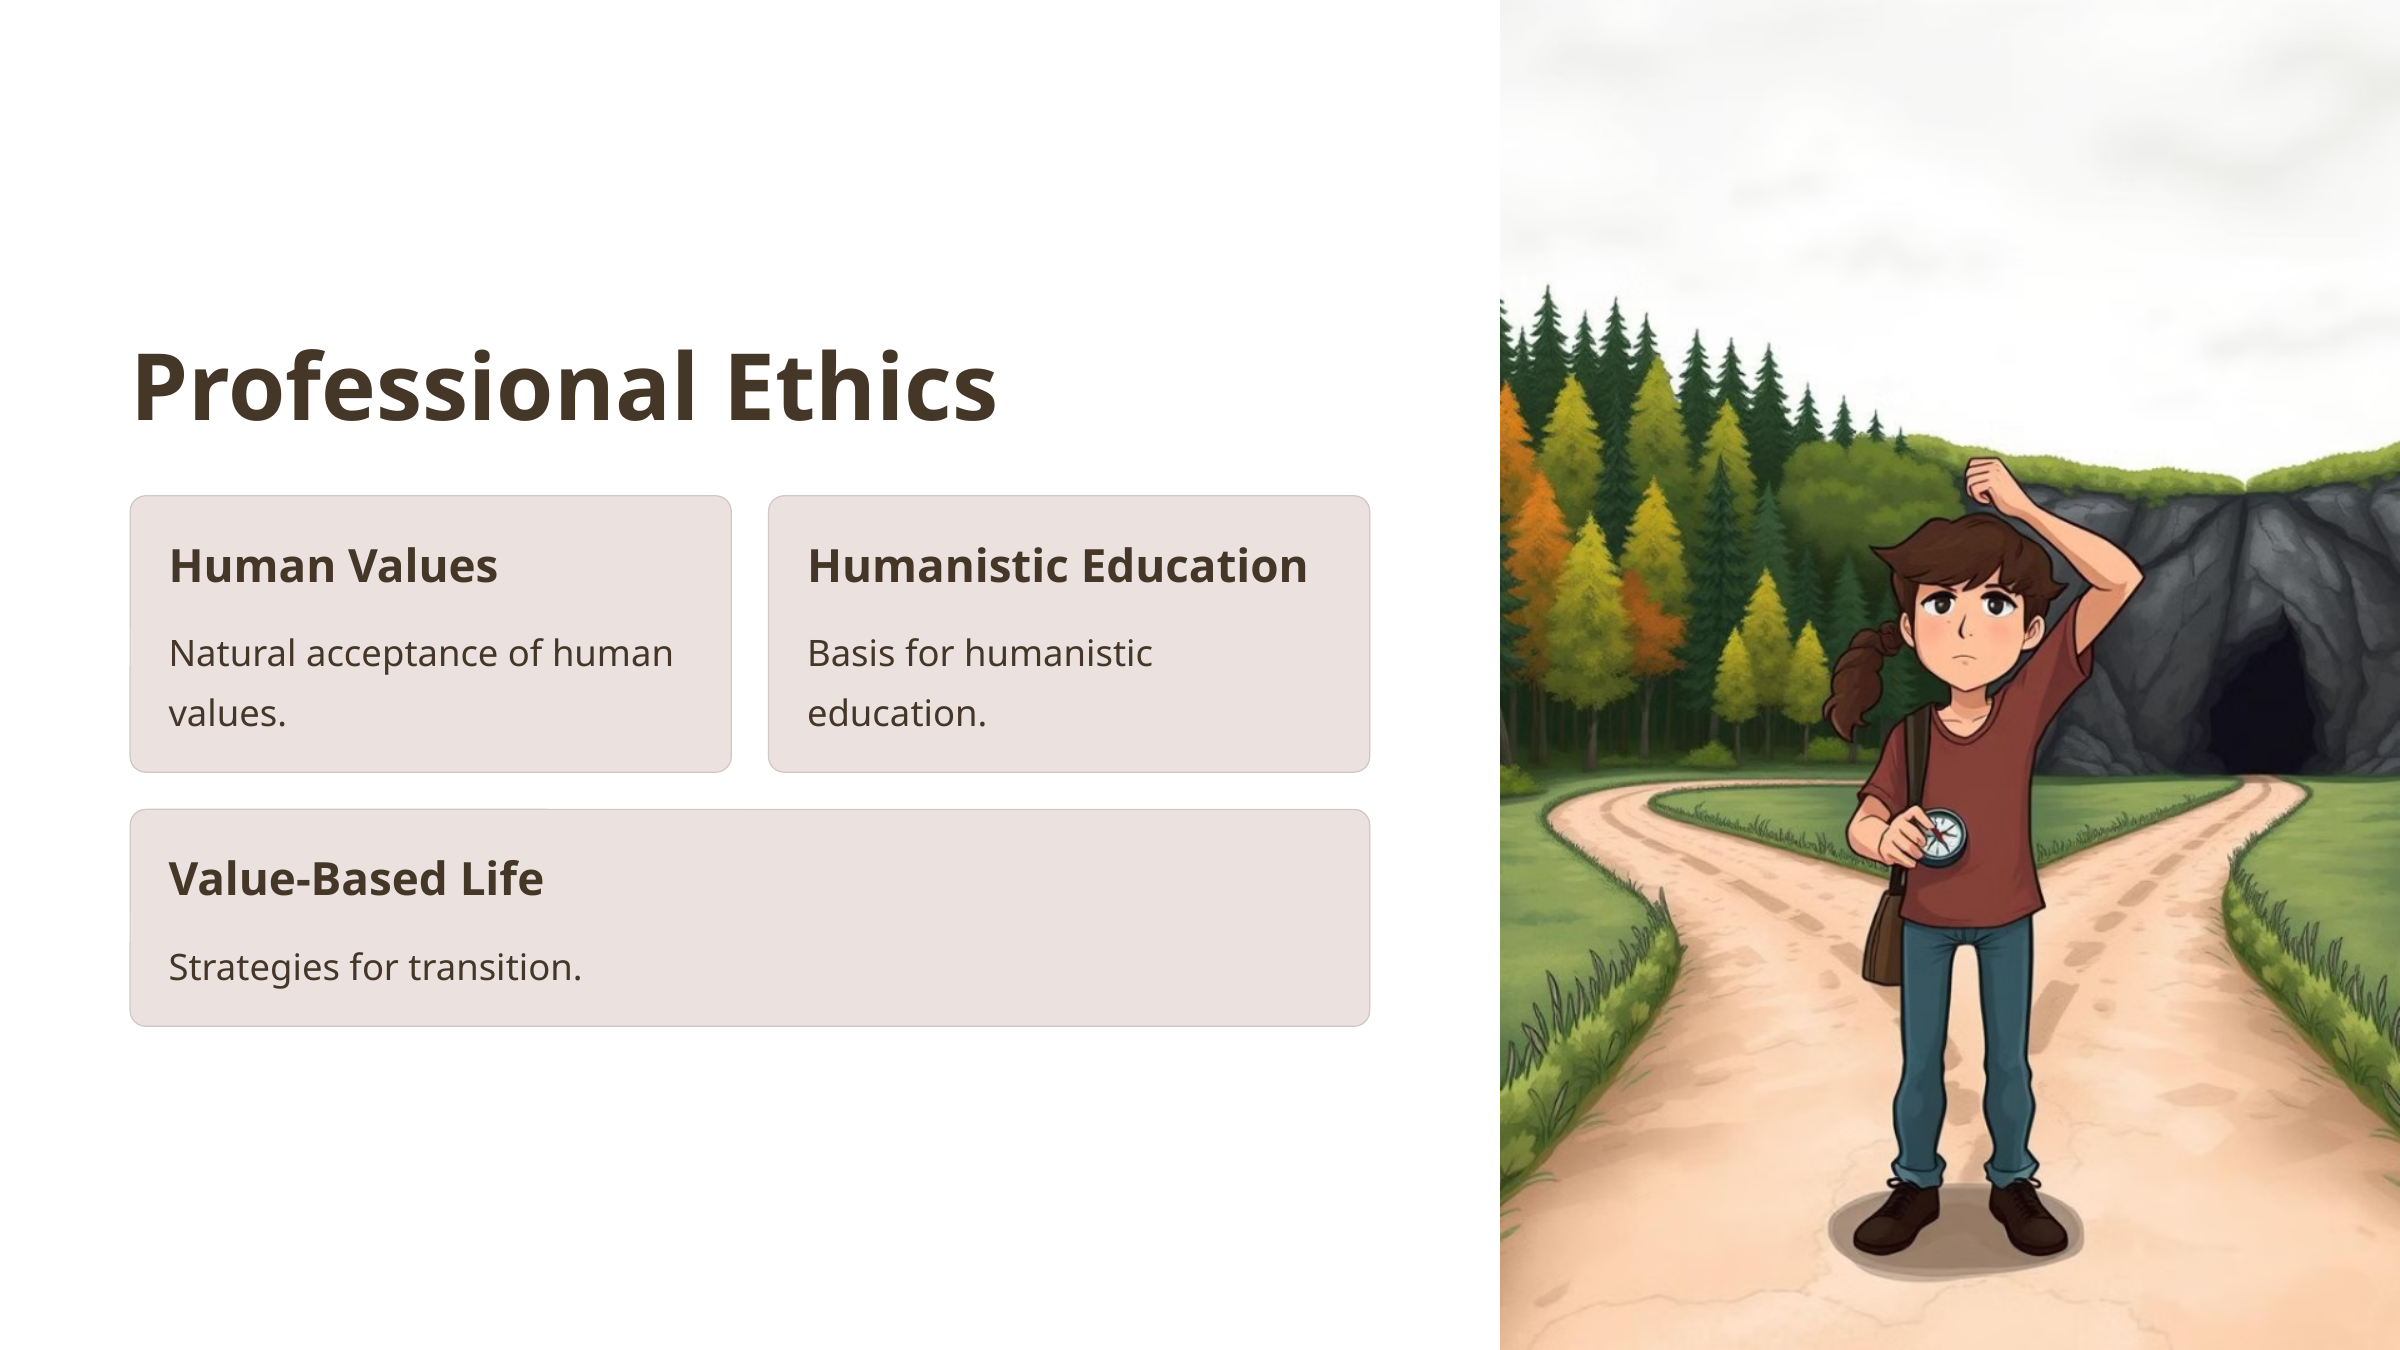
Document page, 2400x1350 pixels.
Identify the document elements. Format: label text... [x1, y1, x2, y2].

text_box Value-Based Life [168, 847, 634, 906]
picture [1499, 0, 2400, 1350]
text_box Natural acceptance of human values. [168, 614, 693, 734]
text_box Basis for humanistic education. [806, 614, 1332, 734]
text_box Humanistic Education [806, 534, 1273, 593]
text_box Human Values [168, 534, 634, 593]
text_box [130, 495, 732, 773]
text_box [130, 809, 1370, 1027]
text_box Professional Ethics [130, 323, 1061, 440]
text_box Strategies for transition. [168, 928, 1332, 988]
text_box [768, 495, 1370, 773]
